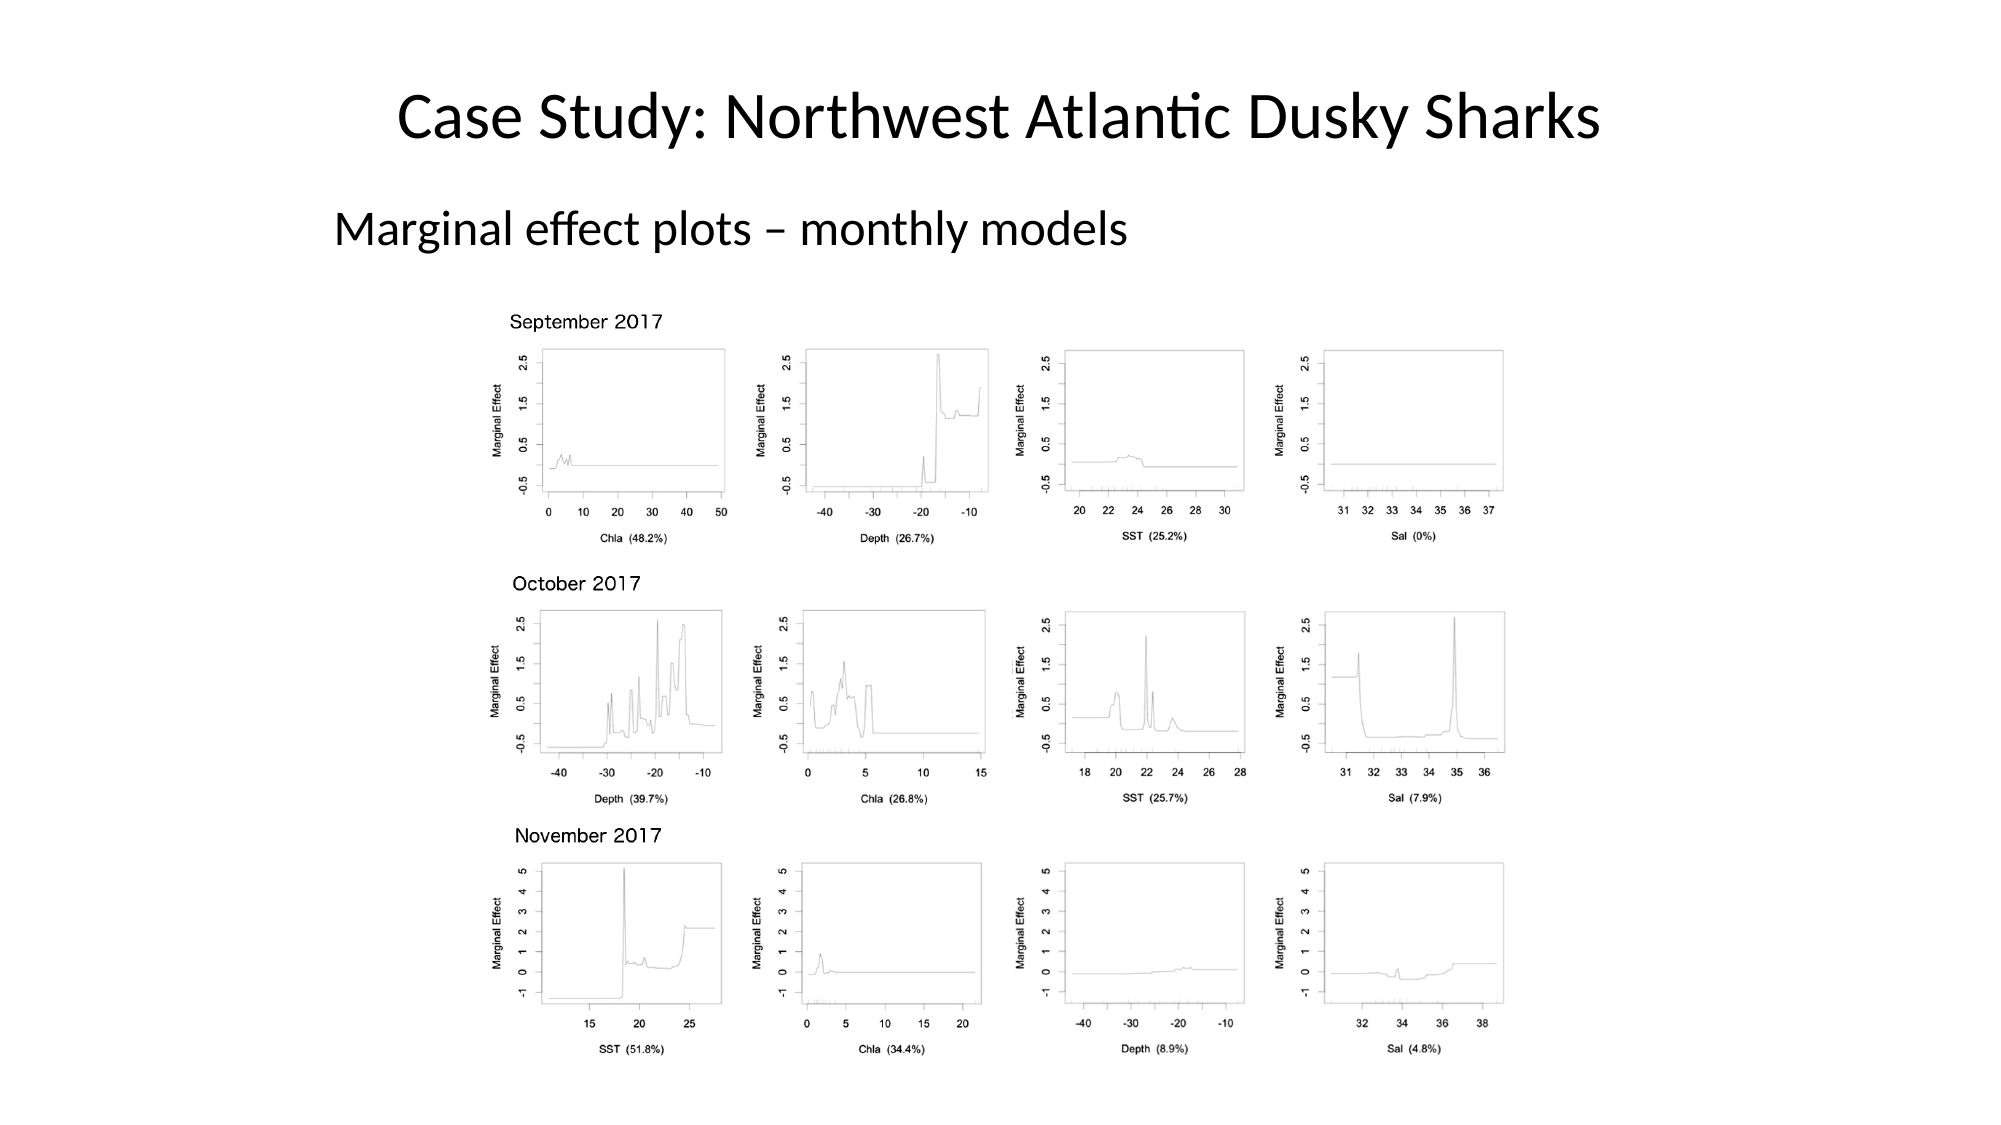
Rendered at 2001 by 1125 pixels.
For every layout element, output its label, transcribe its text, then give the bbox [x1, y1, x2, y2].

picture [485, 292, 1515, 1096]
text_box Marginal effect plots – monthly models [318, 188, 1144, 264]
text_box Case Study: Northwest Atlantic Dusky Sharks [382, 64, 1618, 159]
